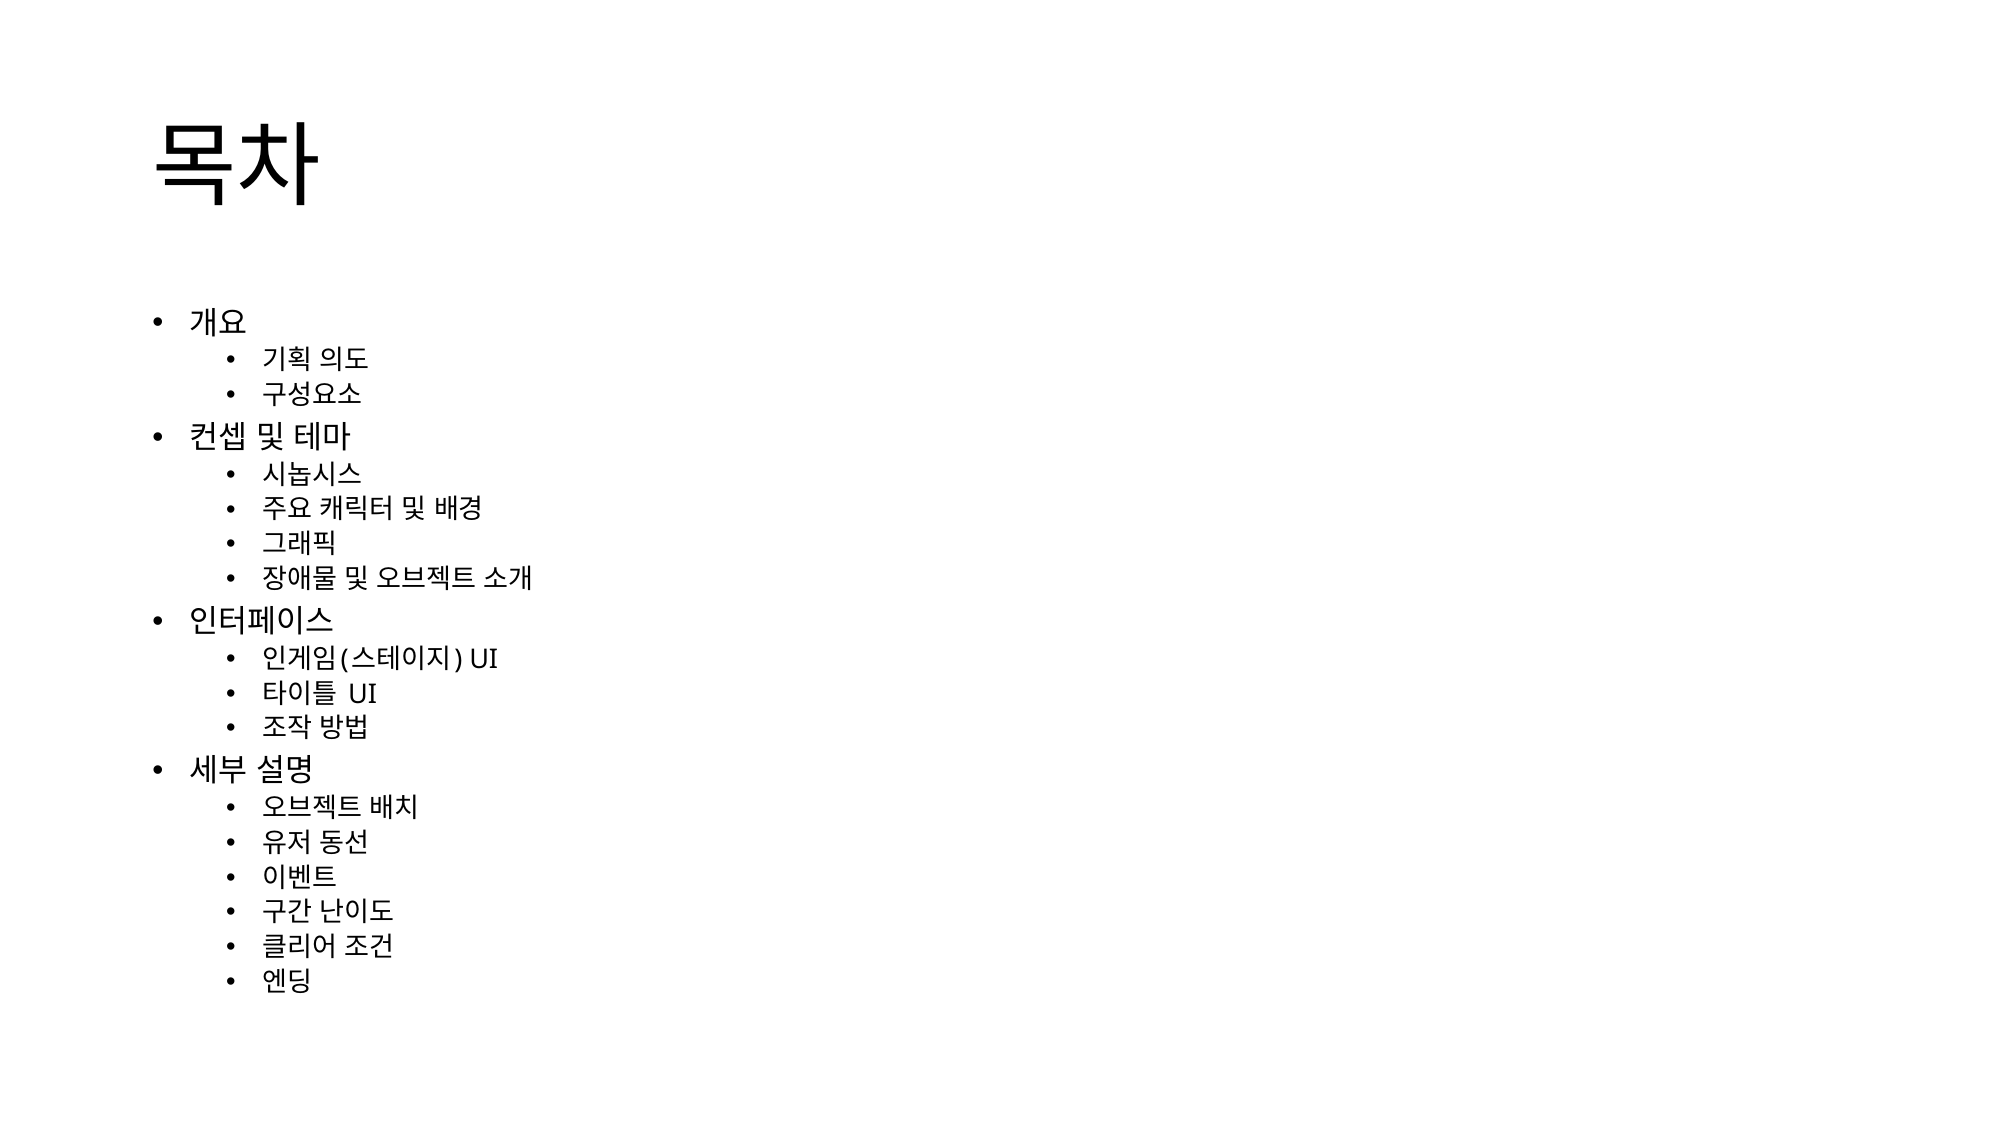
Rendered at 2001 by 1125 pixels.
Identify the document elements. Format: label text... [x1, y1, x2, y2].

list 개요 기획 의도 구성요소 컨셉 및 테마 시놉시스 주요 캐릭터 및 배경 그래픽 장애물 및 오브젝트 소개 인터페이스 인게임(스테이지) UI 타이틀 UI 조작 방법 세부 설명 오브젝트 배치 유저 동선 이벤트 구간 난이도 클리어 조건 엔딩 [137, 299, 1863, 1014]
title 목차 [137, 59, 1863, 278]
